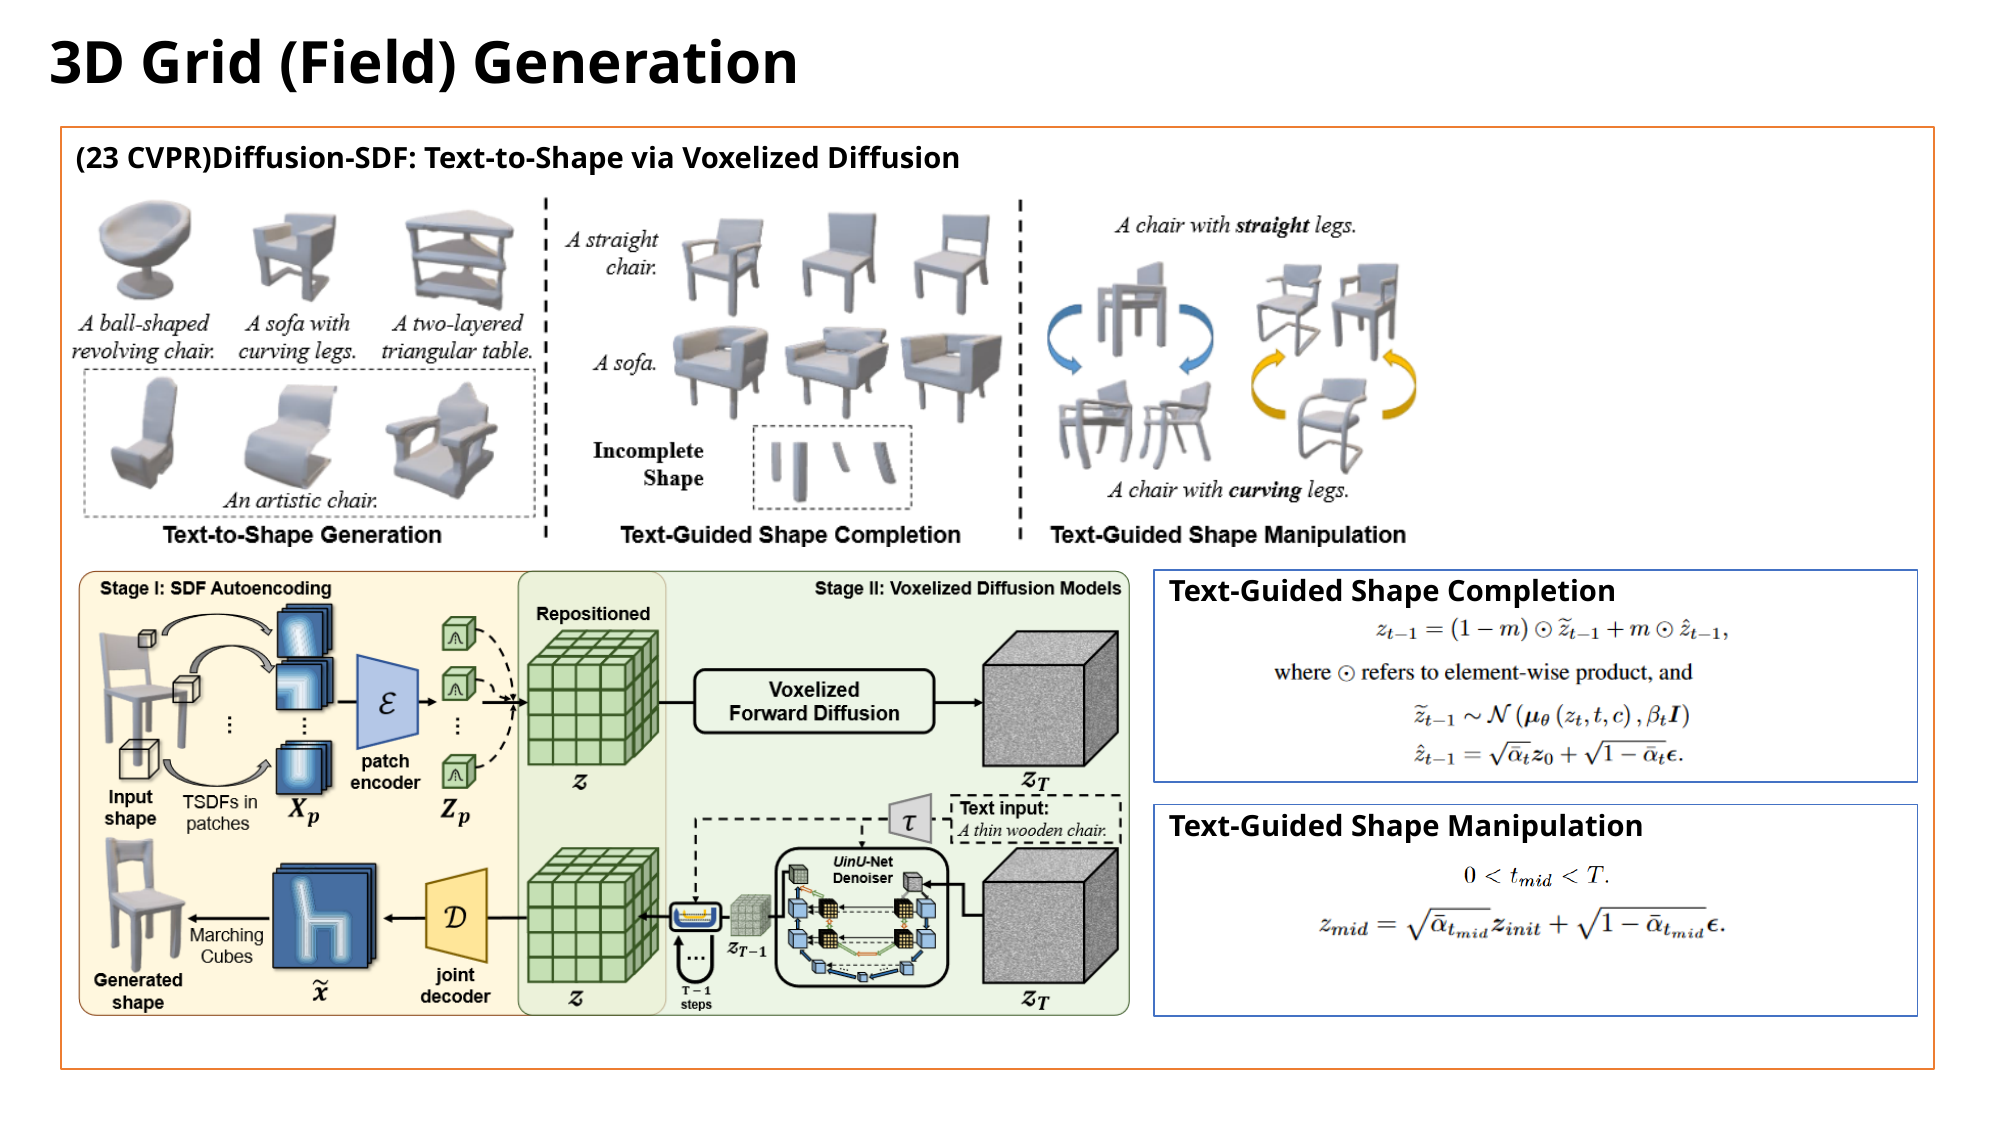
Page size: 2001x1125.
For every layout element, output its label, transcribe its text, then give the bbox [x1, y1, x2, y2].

picture [1273, 598, 1797, 776]
text_box (23 CVPR)Diffusion-SDF: Text-to-Shape via Voxelized Diffusion [61, 132, 1050, 183]
picture [1459, 860, 1612, 891]
title 3D Grid (Field) Generation [34, 2, 1760, 128]
text_box [1154, 850, 1918, 1017]
picture [77, 570, 1131, 1017]
text_box Text-Guided Shape Manipulation [1154, 799, 1918, 850]
text_box [61, 127, 1935, 1069]
text_box [1154, 616, 1918, 782]
picture [1269, 900, 1802, 955]
text_box Text-Guided Shape Completion [1154, 565, 1918, 616]
picture [65, 192, 1424, 548]
